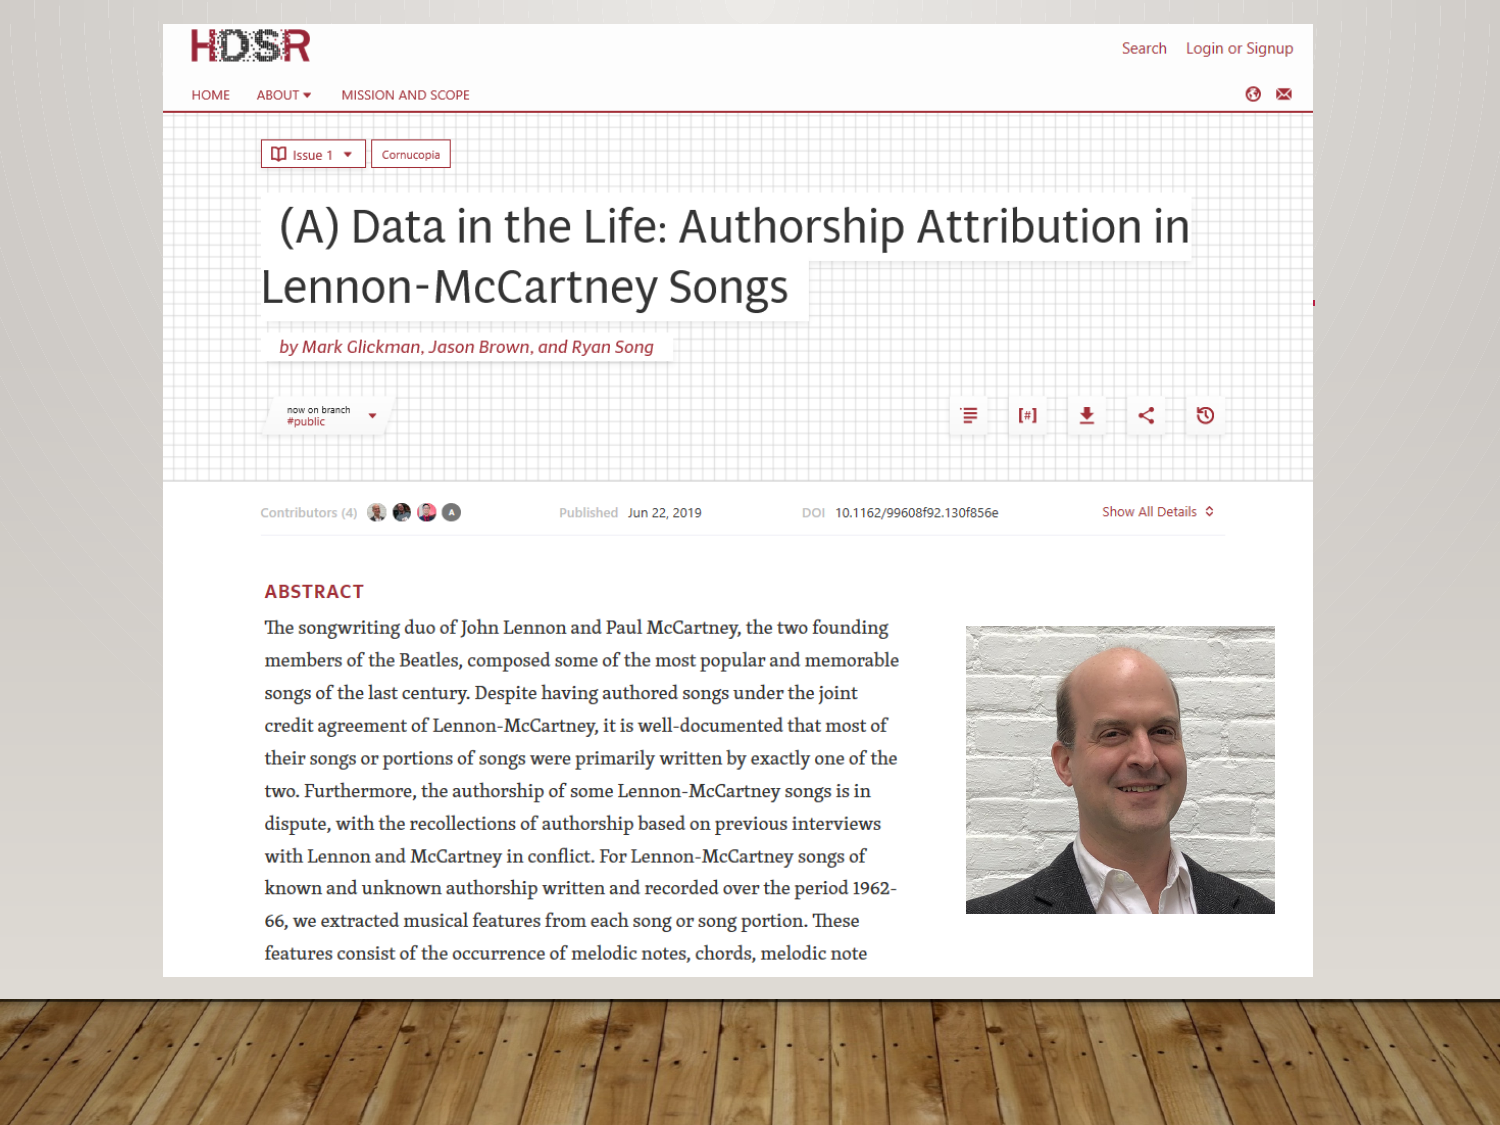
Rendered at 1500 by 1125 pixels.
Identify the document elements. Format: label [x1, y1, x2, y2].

list [162, 24, 1314, 978]
picture [0, 999, 1500, 1125]
list [966, 626, 1275, 914]
